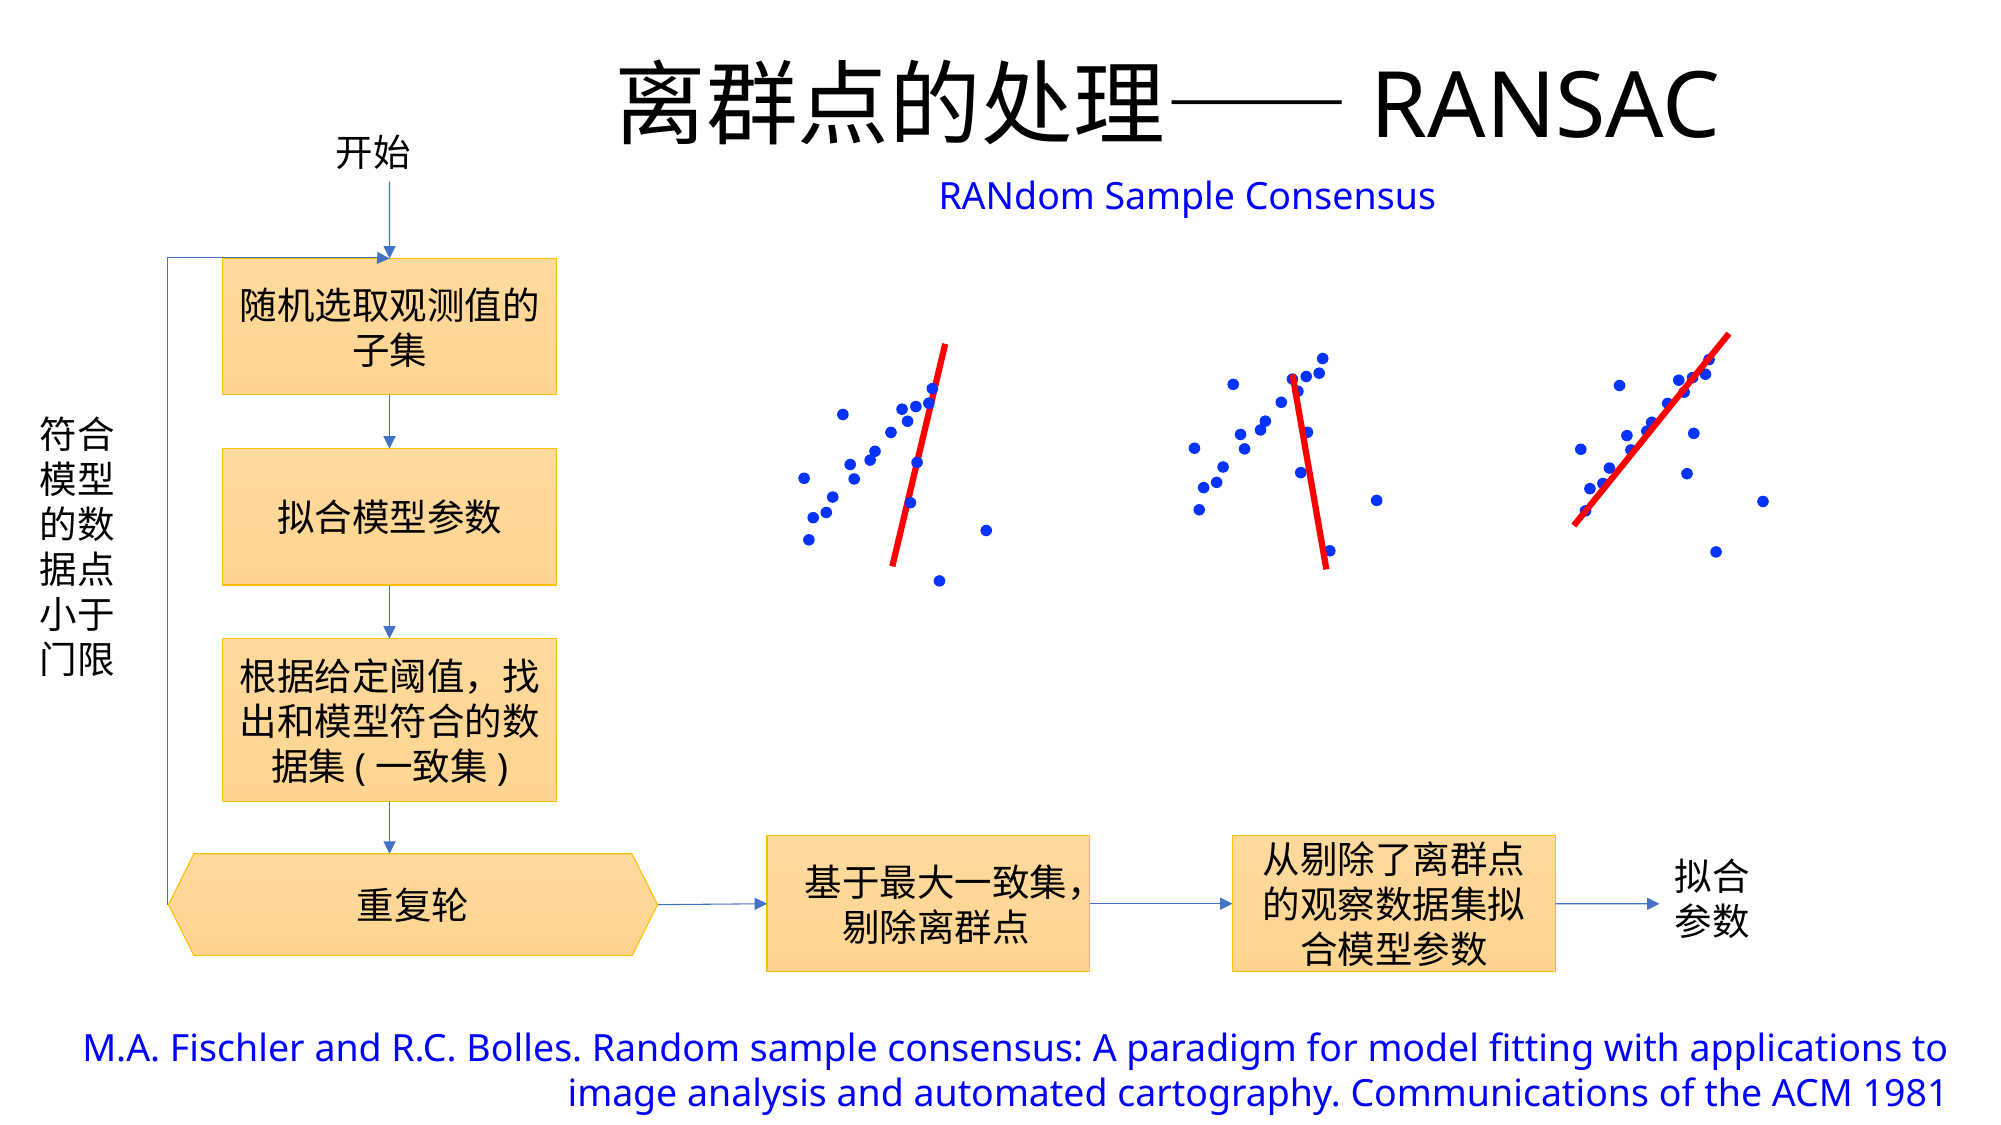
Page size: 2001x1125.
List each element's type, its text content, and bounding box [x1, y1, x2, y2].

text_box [1292, 374, 1327, 570]
text_box 从剔除了离群点的观察数据集拟合模型参数 [1232, 835, 1556, 972]
text_box 拟合模型参数 [390, 448, 557, 586]
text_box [168, 258, 390, 905]
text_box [1573, 333, 1729, 526]
text_box 拟合参数 [1660, 845, 1798, 951]
text_box 开始 [320, 121, 458, 182]
text_box M.A. Fischler and R.C. Bolles. Random sample consensus: A paradigm for model fitting with applications to image analysis and automated cartography. Communications of the ACM 1981 [36, 1016, 1965, 1122]
text_box 符合模型的数据点小于门限 [25, 403, 140, 689]
text_box 随机选取观测值的子集 [390, 258, 557, 395]
text_box 根据给定阈值，找出和模型符合的数据集(一致集) [390, 638, 557, 802]
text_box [892, 343, 946, 383]
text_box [1189, 353, 1382, 556]
text_box 基于最大一致集，剔除离群点 [766, 835, 1090, 972]
title 离群点的处理——RANSAC [599, 16, 1798, 201]
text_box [1576, 354, 1768, 557]
text_box RANdom Sample Consensus [680, 164, 1696, 224]
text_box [799, 383, 992, 586]
